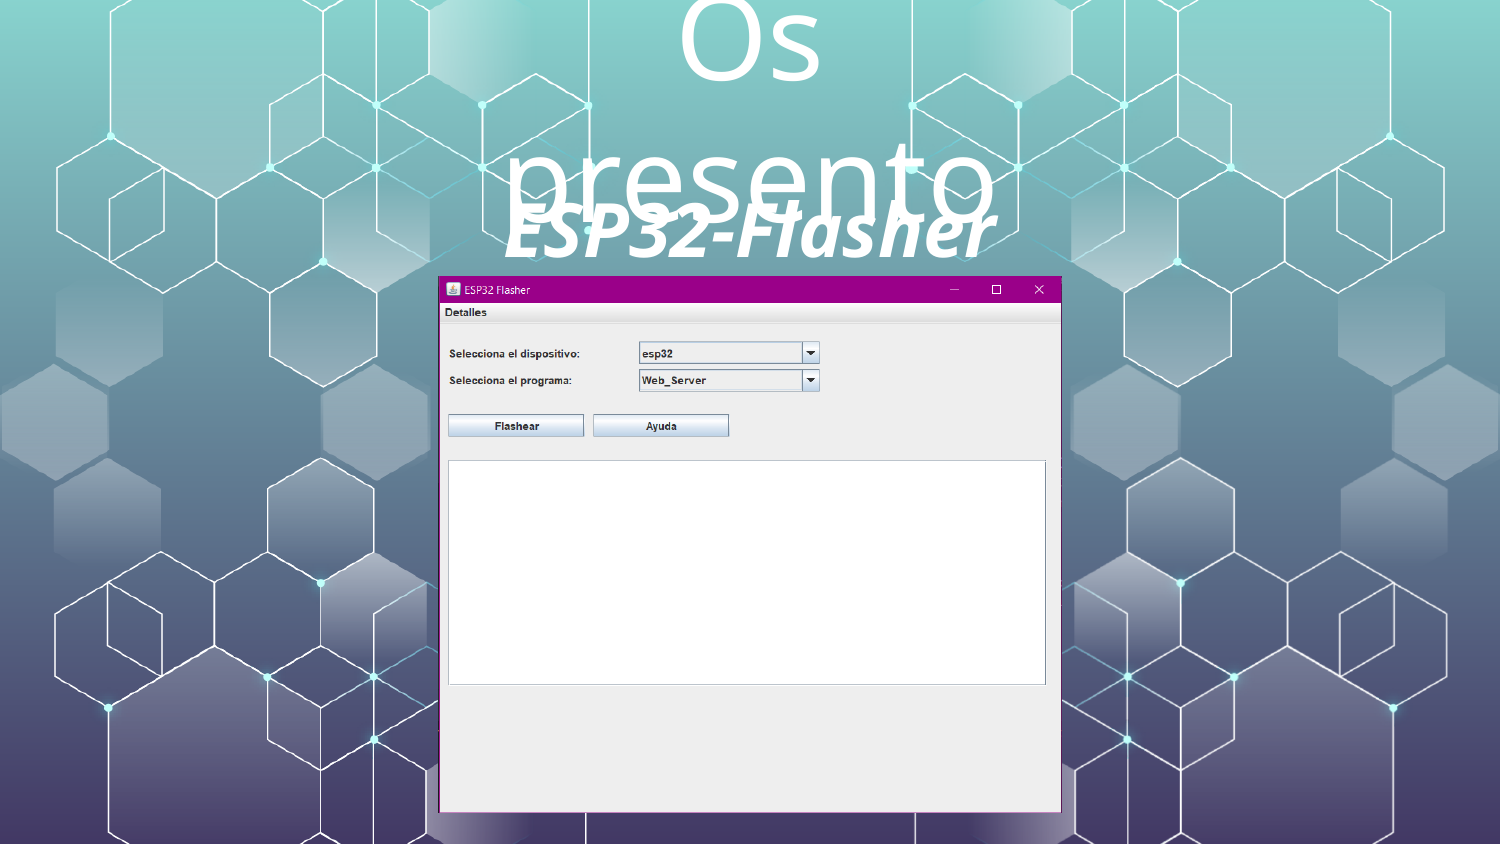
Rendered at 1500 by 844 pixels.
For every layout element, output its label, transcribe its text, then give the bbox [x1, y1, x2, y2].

picture [0, 0, 1500, 844]
title Os presento [397, 13, 1103, 194]
title ESP32-Flasher [397, 194, 1103, 277]
